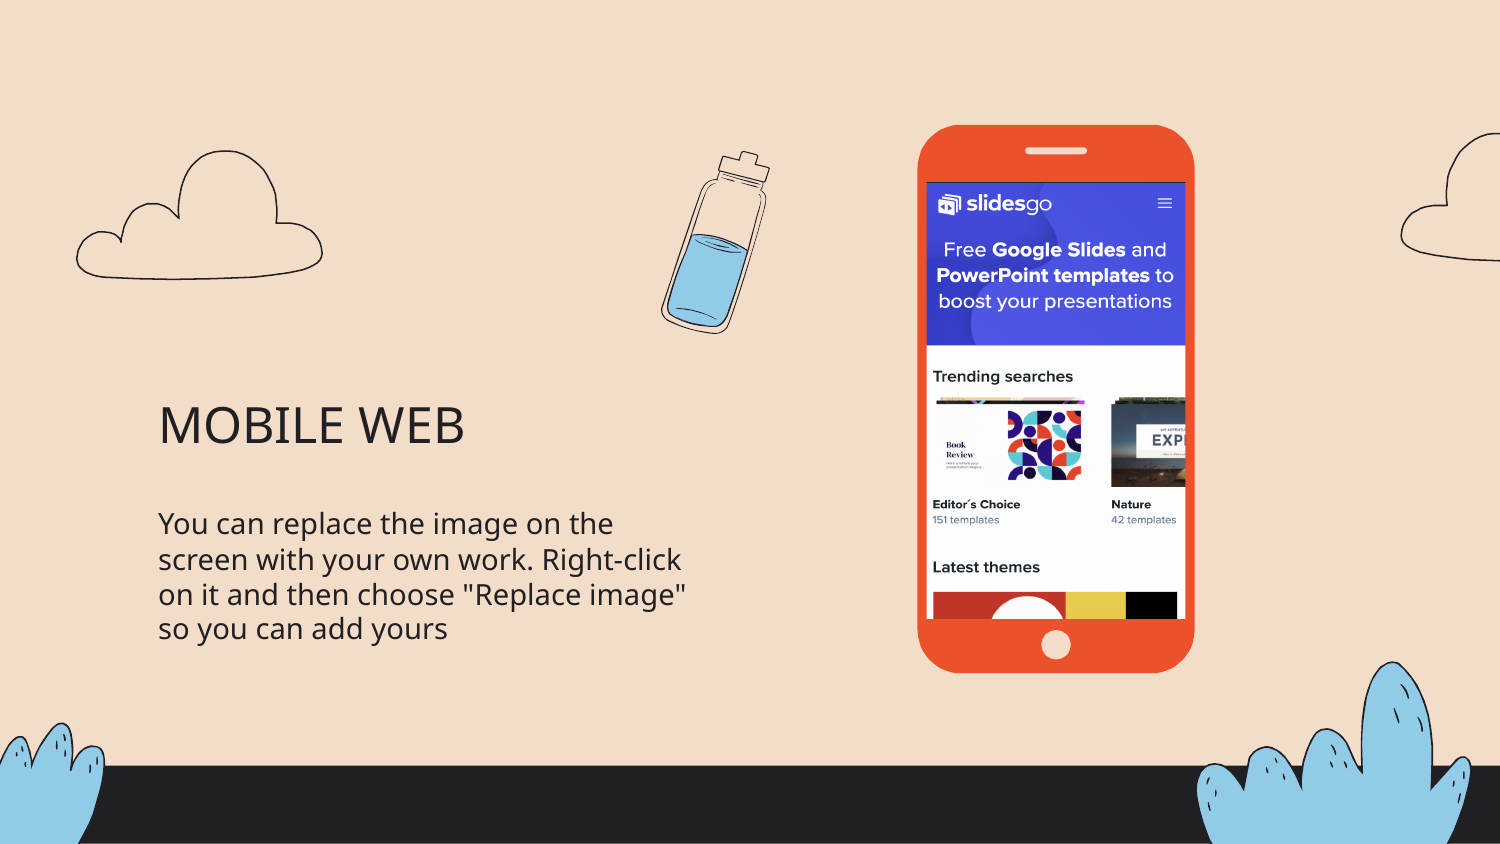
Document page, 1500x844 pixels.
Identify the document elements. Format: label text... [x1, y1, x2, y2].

picture [926, 167, 1186, 619]
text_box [661, 150, 771, 335]
text_box [917, 124, 1195, 674]
subtitle You can replace the image on the screen with your own work. Right-click on it and then choose "Replace image" so you can add yours [143, 509, 722, 643]
title MOBILE WEB [143, 378, 862, 473]
text_box [76, 151, 323, 280]
